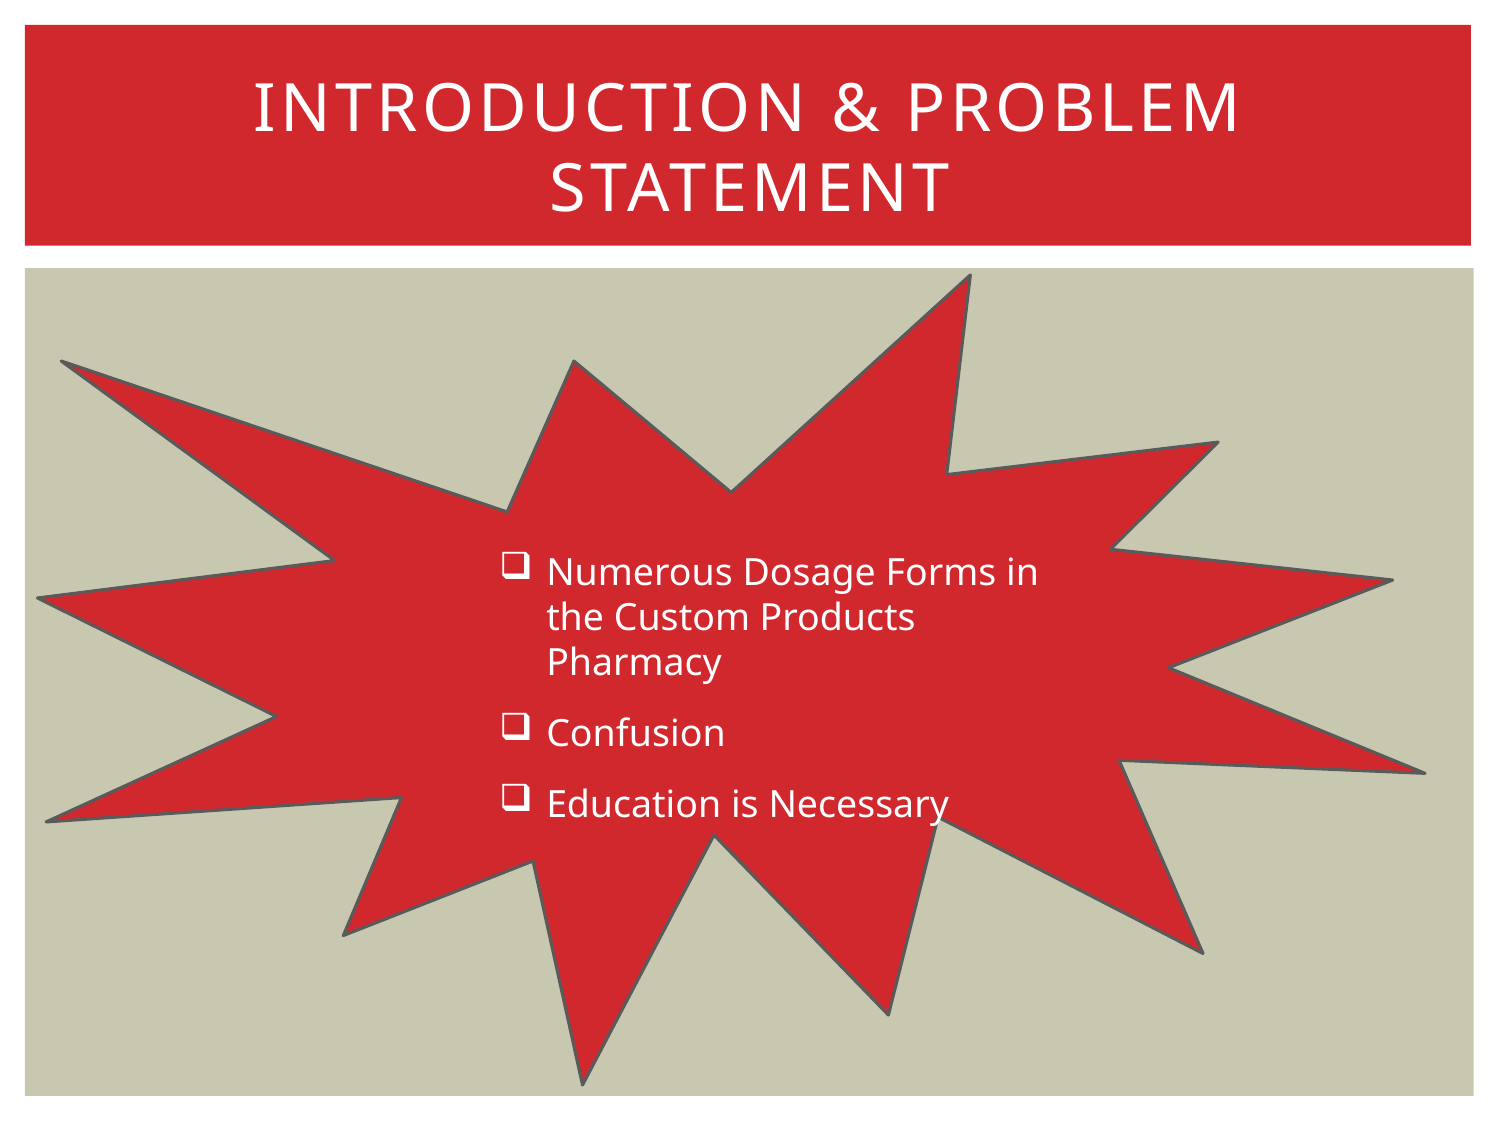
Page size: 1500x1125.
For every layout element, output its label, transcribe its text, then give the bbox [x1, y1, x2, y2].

title Introduction & Problem Statement [62, 58, 1438, 232]
text_box Numerous Dosage Forms in the Custom Products Pharmacy Confusion Education is Necessary [35, 273, 1427, 1087]
